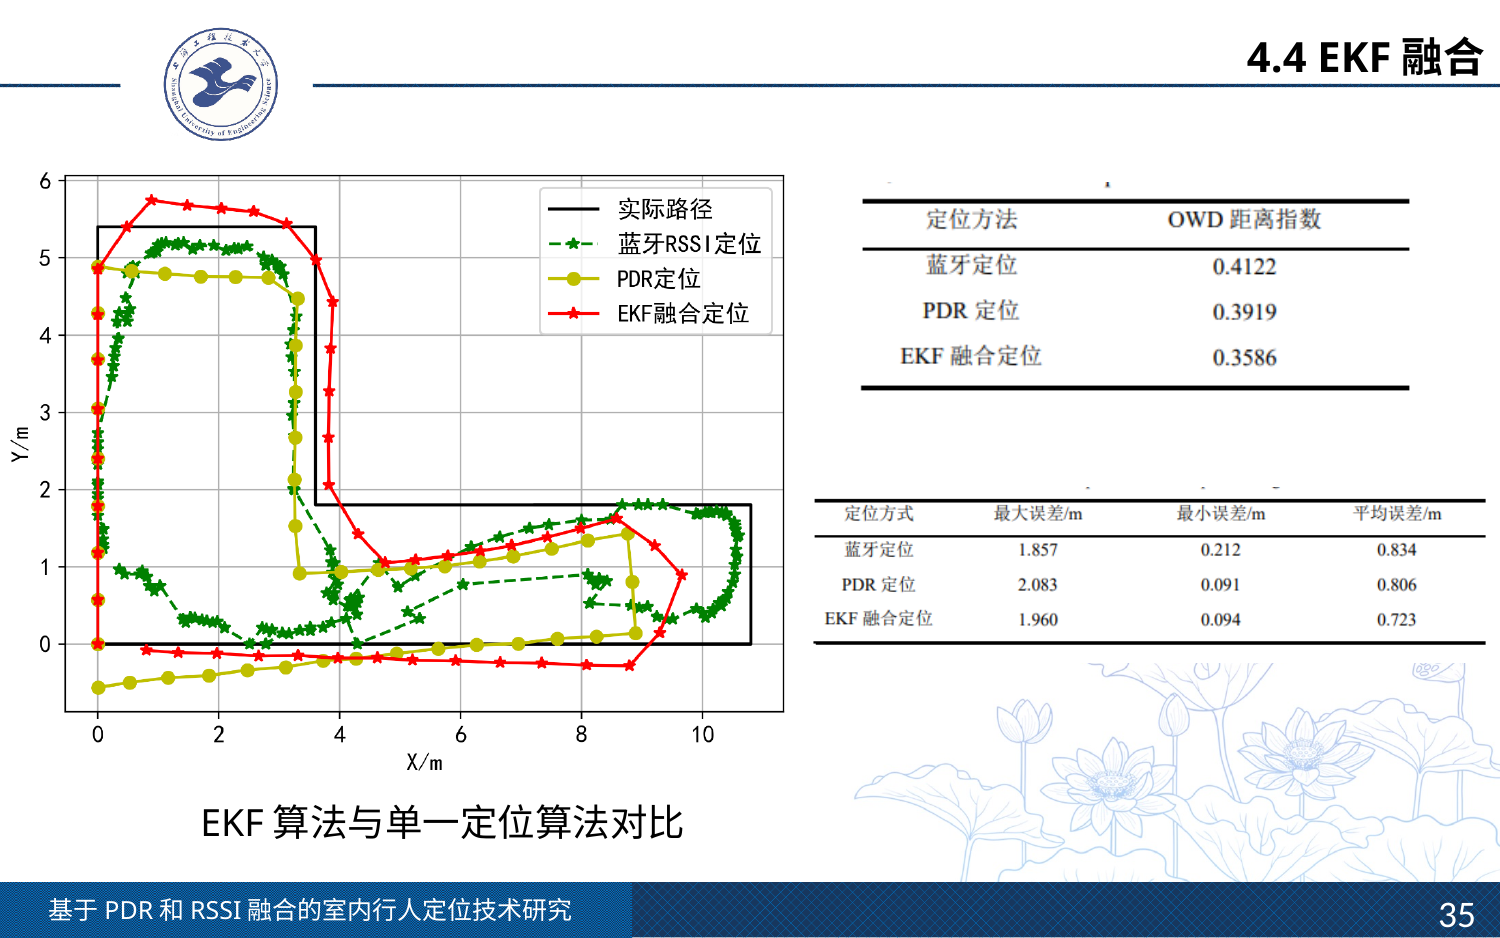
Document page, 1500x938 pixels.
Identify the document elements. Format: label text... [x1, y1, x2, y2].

slide_number 35 [1423, 882, 1495, 933]
text_box EKF算法与单一定位算法对比 [185, 796, 753, 851]
text_box 4.4 EKF融合 [537, 23, 1500, 89]
picture [0, 0, 1500, 938]
